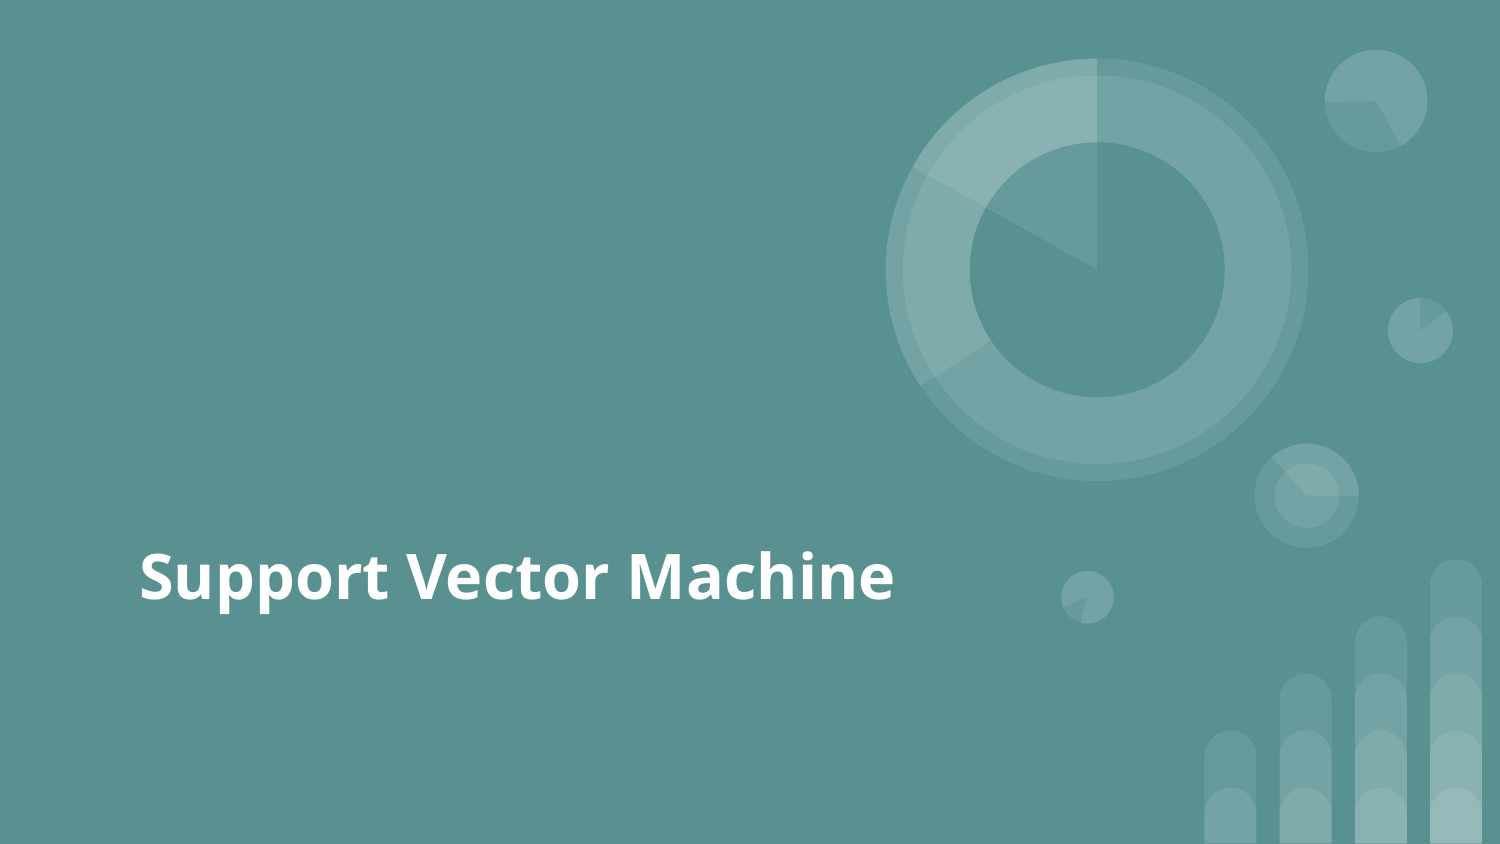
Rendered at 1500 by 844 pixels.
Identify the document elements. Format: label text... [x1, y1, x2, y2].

title Support Vector Machine [124, 521, 979, 679]
